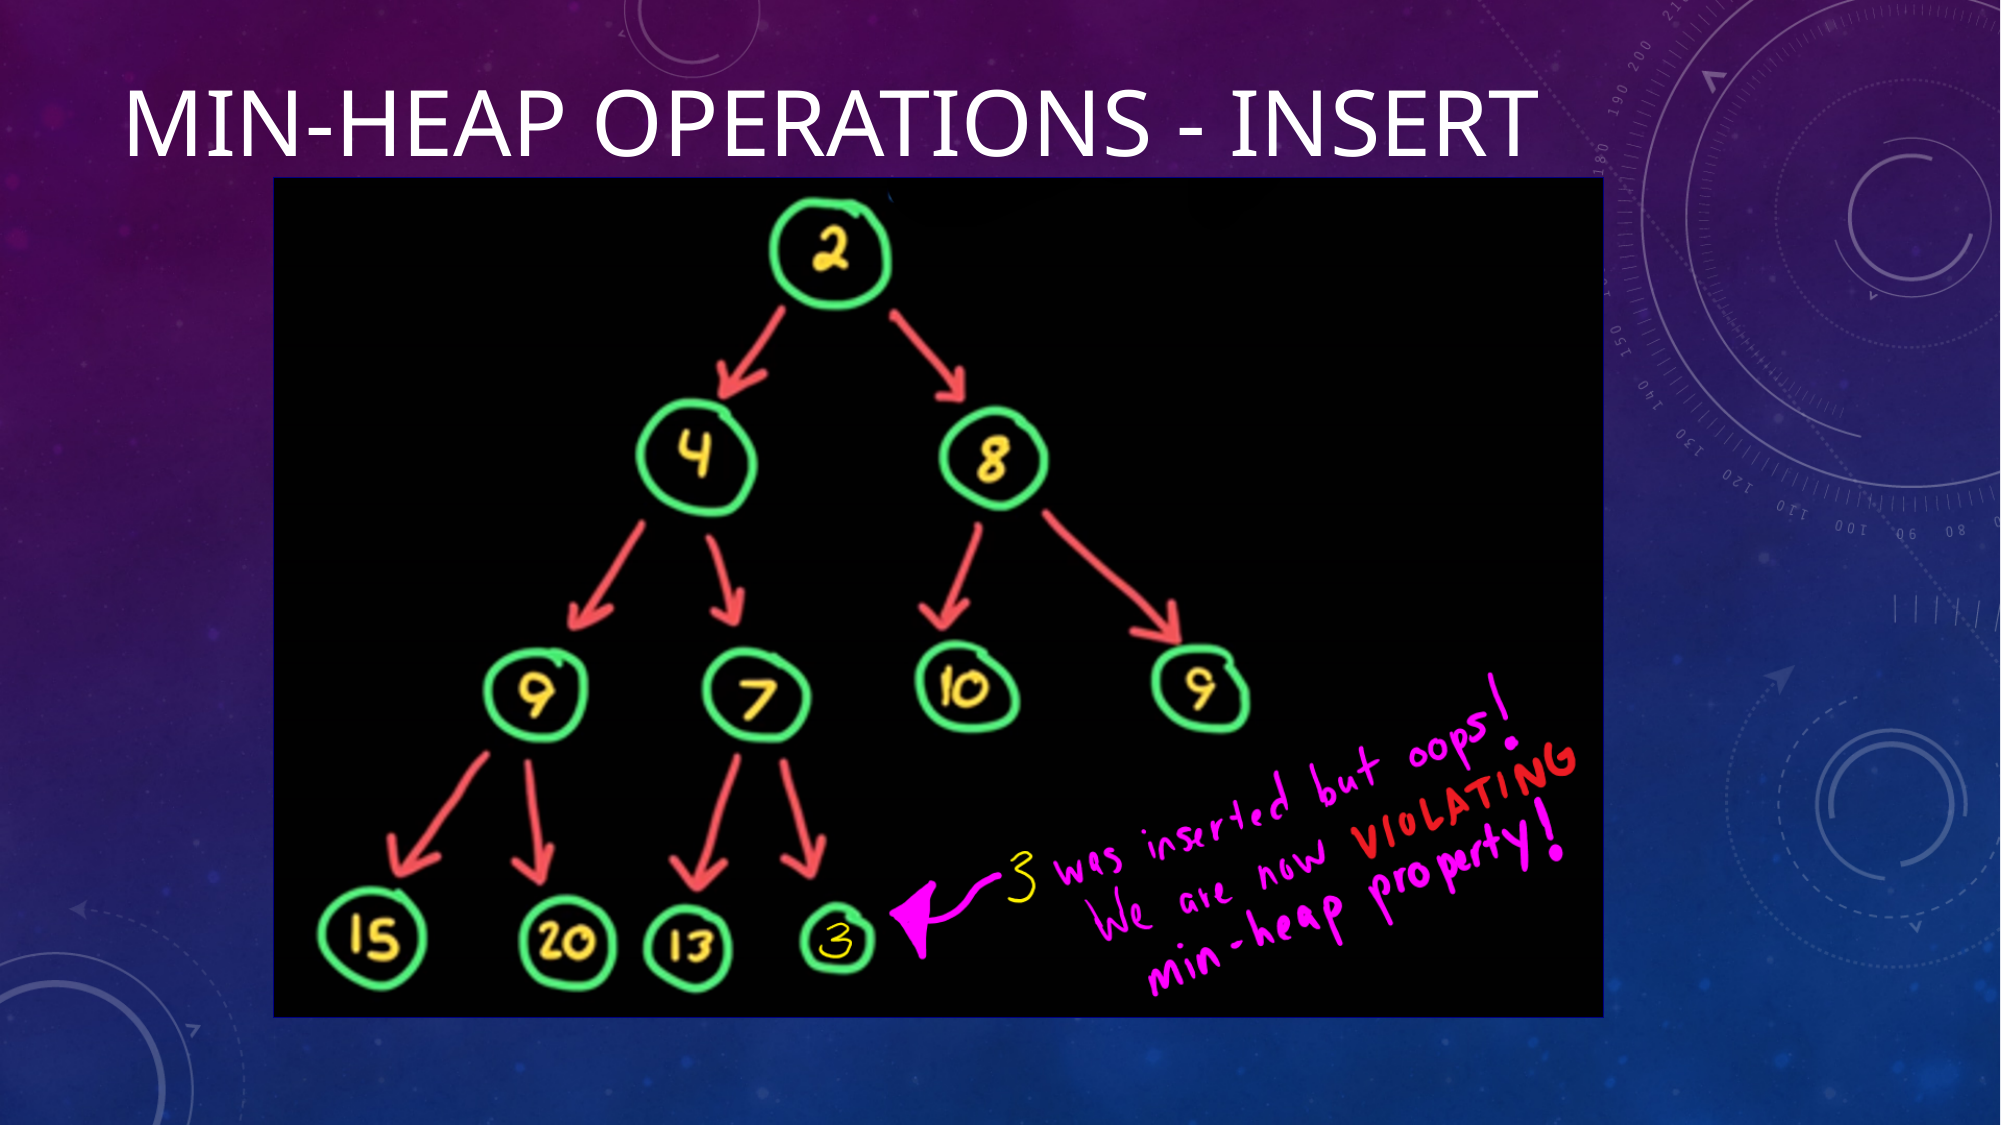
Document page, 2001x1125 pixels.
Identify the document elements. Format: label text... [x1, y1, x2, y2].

picture [0, 0, 2001, 1125]
title MIN-heap operations - insert [106, 0, 1769, 239]
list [273, 177, 1604, 1018]
